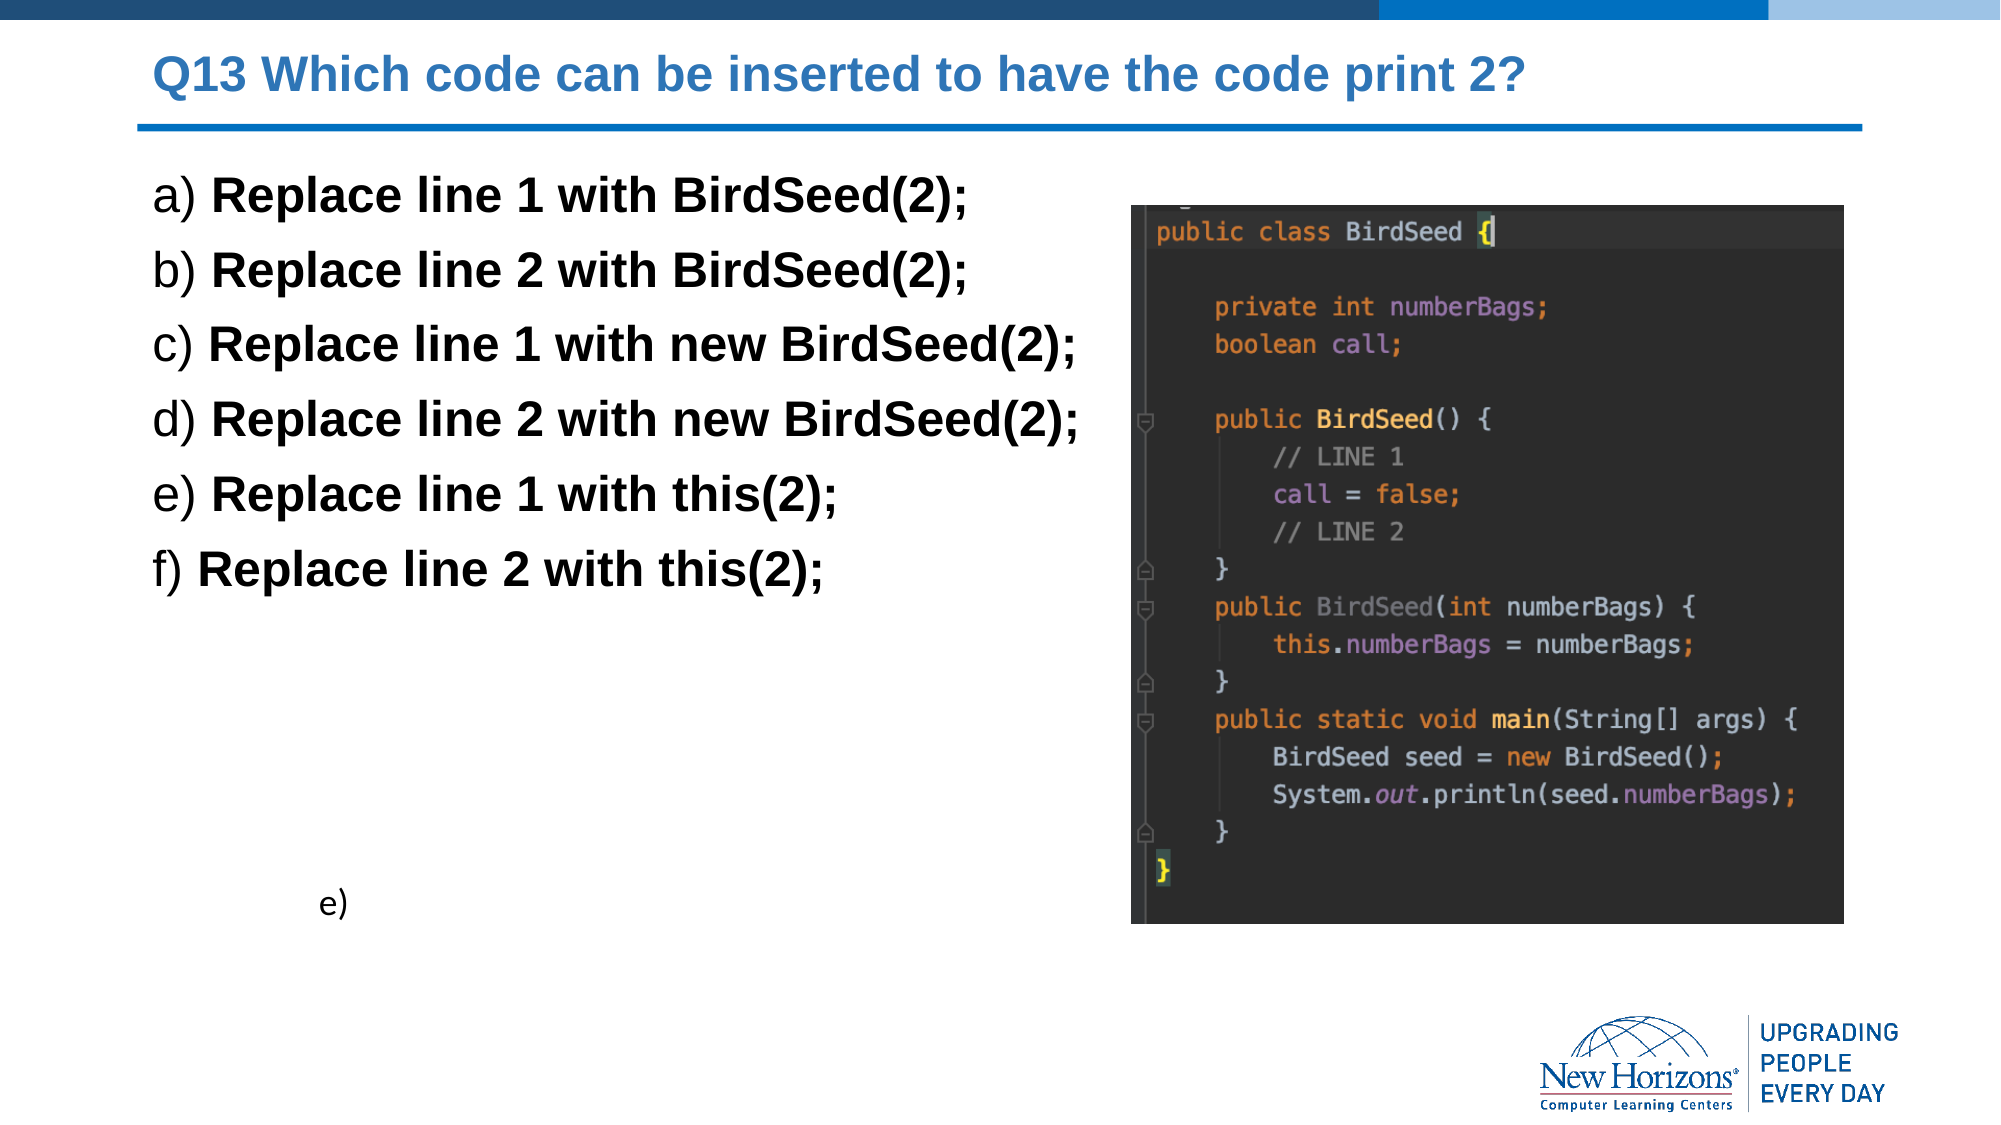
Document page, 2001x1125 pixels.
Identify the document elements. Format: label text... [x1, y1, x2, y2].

list a) Replace line 1 with BirdSeed(2); b) Replace line 2 with BirdSeed(2); c) Replace line 1 with new BirdSeed(2); d) Replace line 2 with new BirdSeed(2); e) Replace line 1 with this(2); f) Replace line 2 with this(2); [137, 161, 1863, 968]
text_box e) [304, 870, 678, 976]
picture [1537, 1010, 1904, 1114]
title Q13 Which code can be inserted to have the code print 2? [137, 36, 1863, 115]
picture [1131, 205, 1844, 925]
